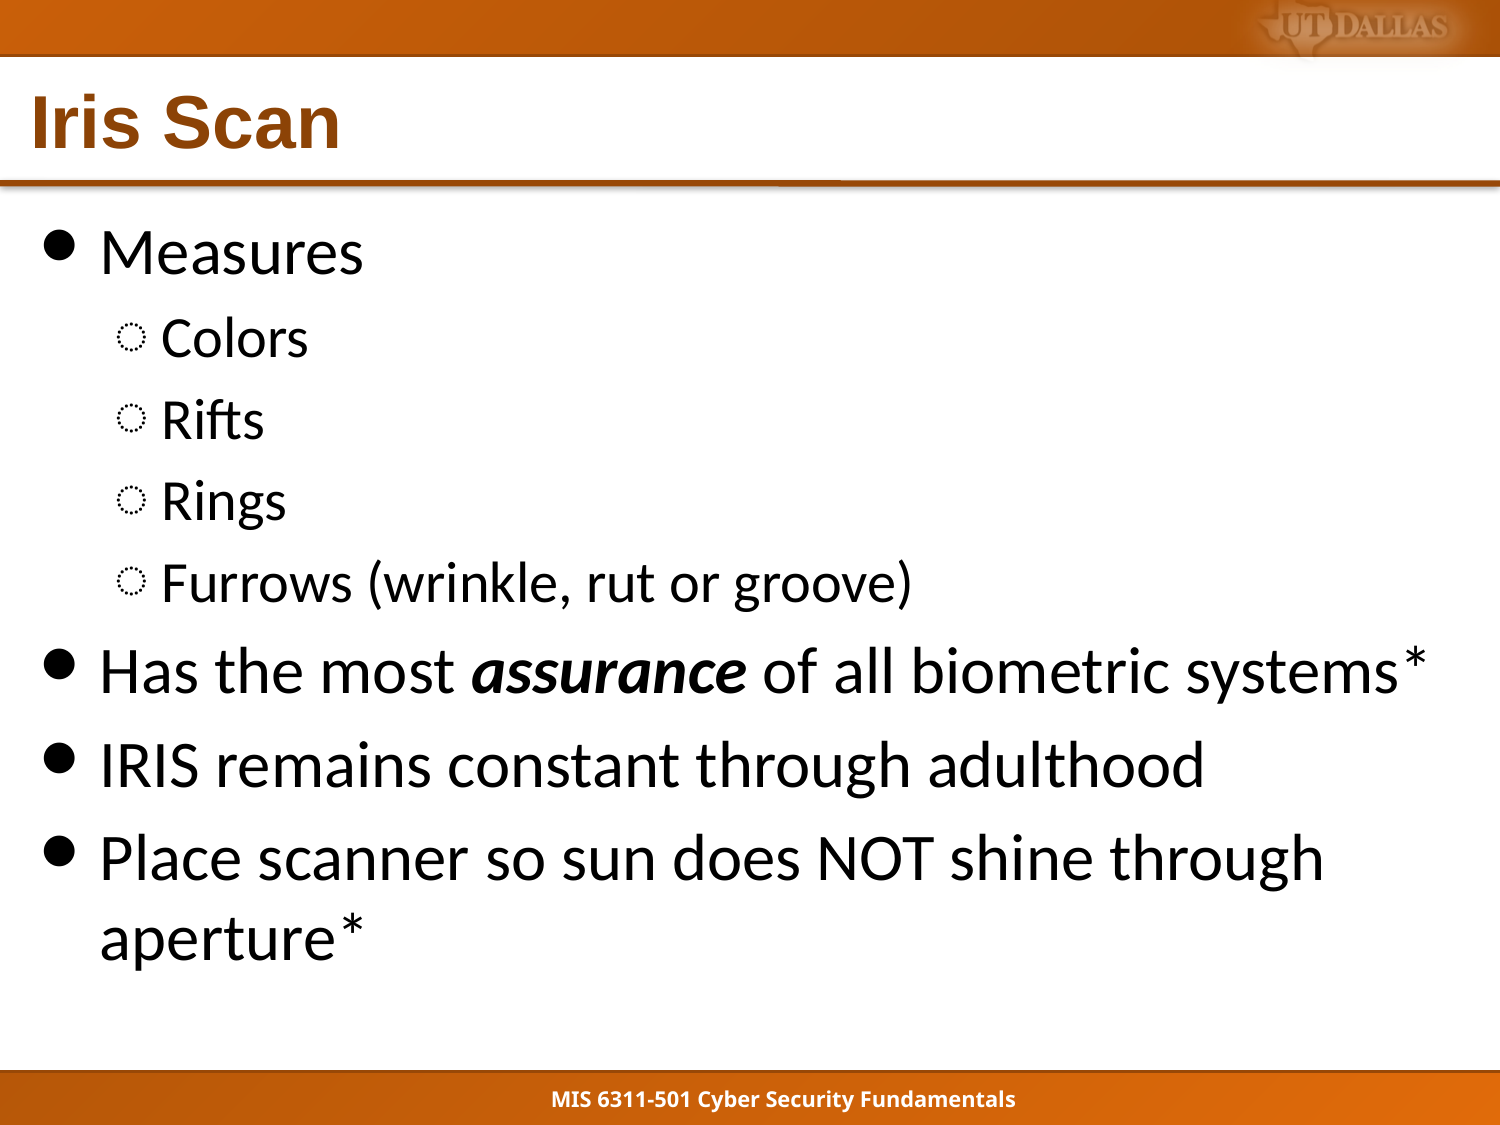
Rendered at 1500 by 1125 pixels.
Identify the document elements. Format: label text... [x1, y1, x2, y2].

list Measures Colors Rifts Rings Furrows (wrinkle, rut or groove) Has the most assurance of all biometric systems* IRIS remains constant through adulthood Place scanner so sun does NOT shine through aperture* [24, 199, 1500, 1077]
picture [1218, 0, 1500, 62]
title Iris Scan [0, 62, 1500, 176]
